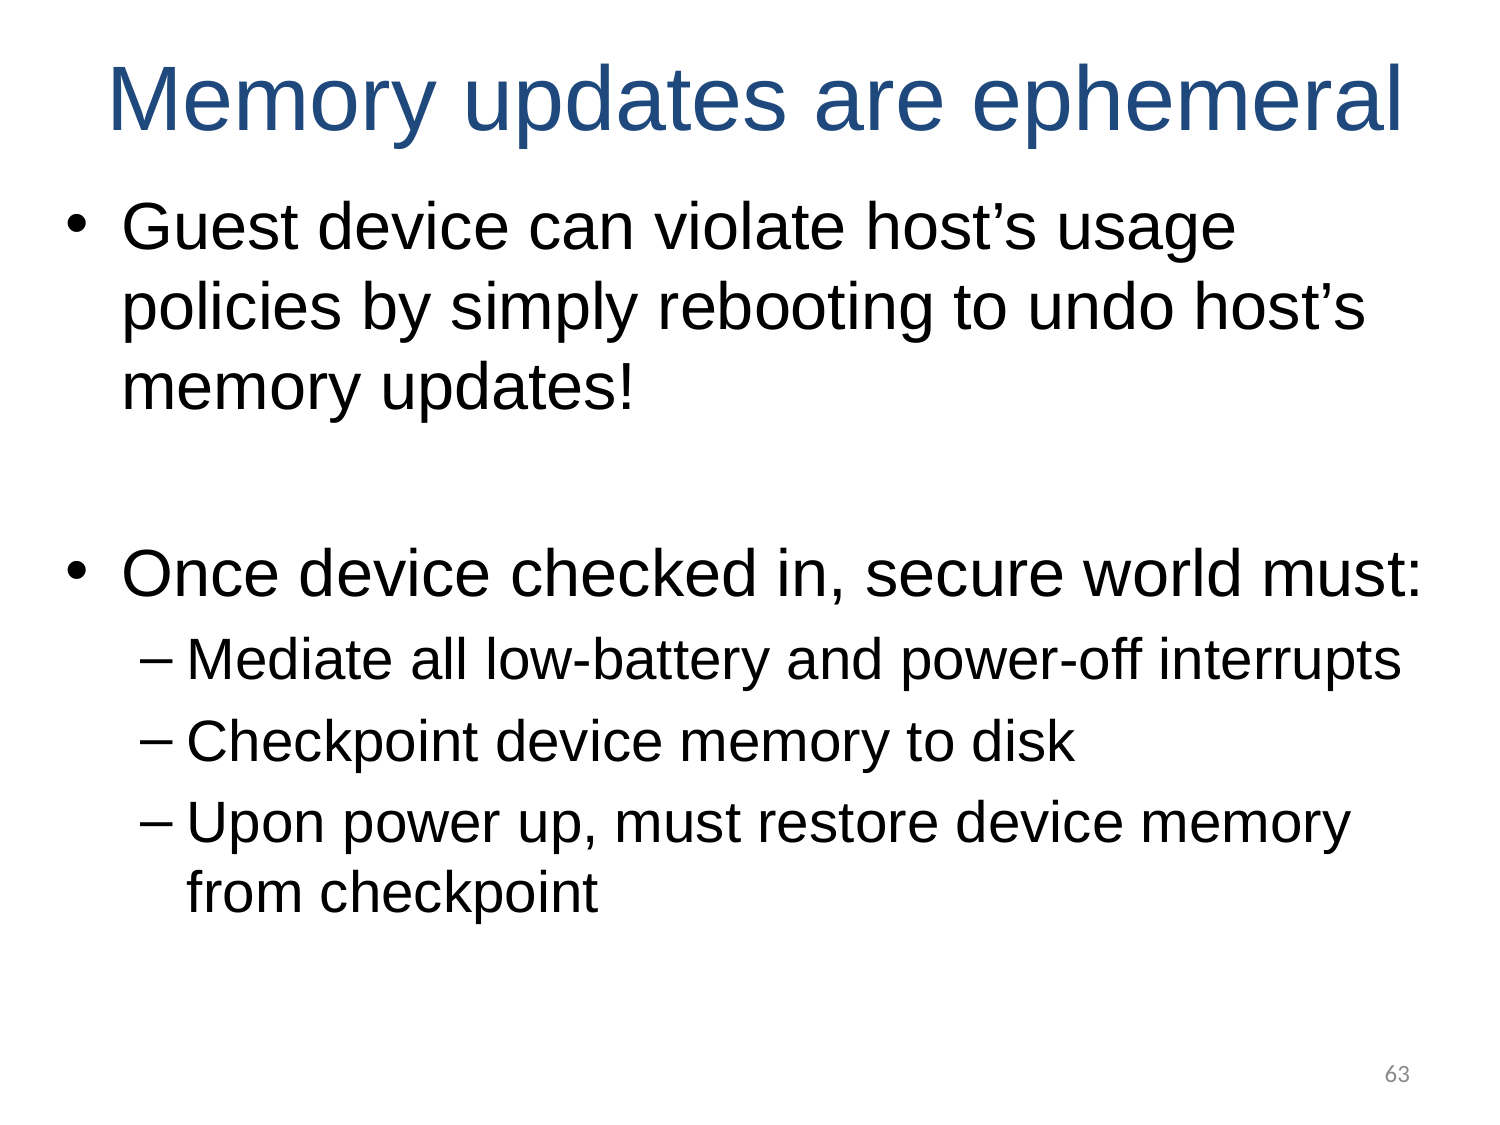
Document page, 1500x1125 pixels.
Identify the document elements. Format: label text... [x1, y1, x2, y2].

list Guest device can violate host’s usage policies by simply rebooting to undo host’s memory updates! Once device checked in, secure world must: Mediate all low-battery and power-off interrupts Checkpoint device memory to disk Upon power up, must restore device memory from checkpoint [50, 174, 1450, 1038]
title Memory updates are ephemeral [62, 0, 1450, 188]
slide_number 63 [1074, 1042, 1425, 1103]
